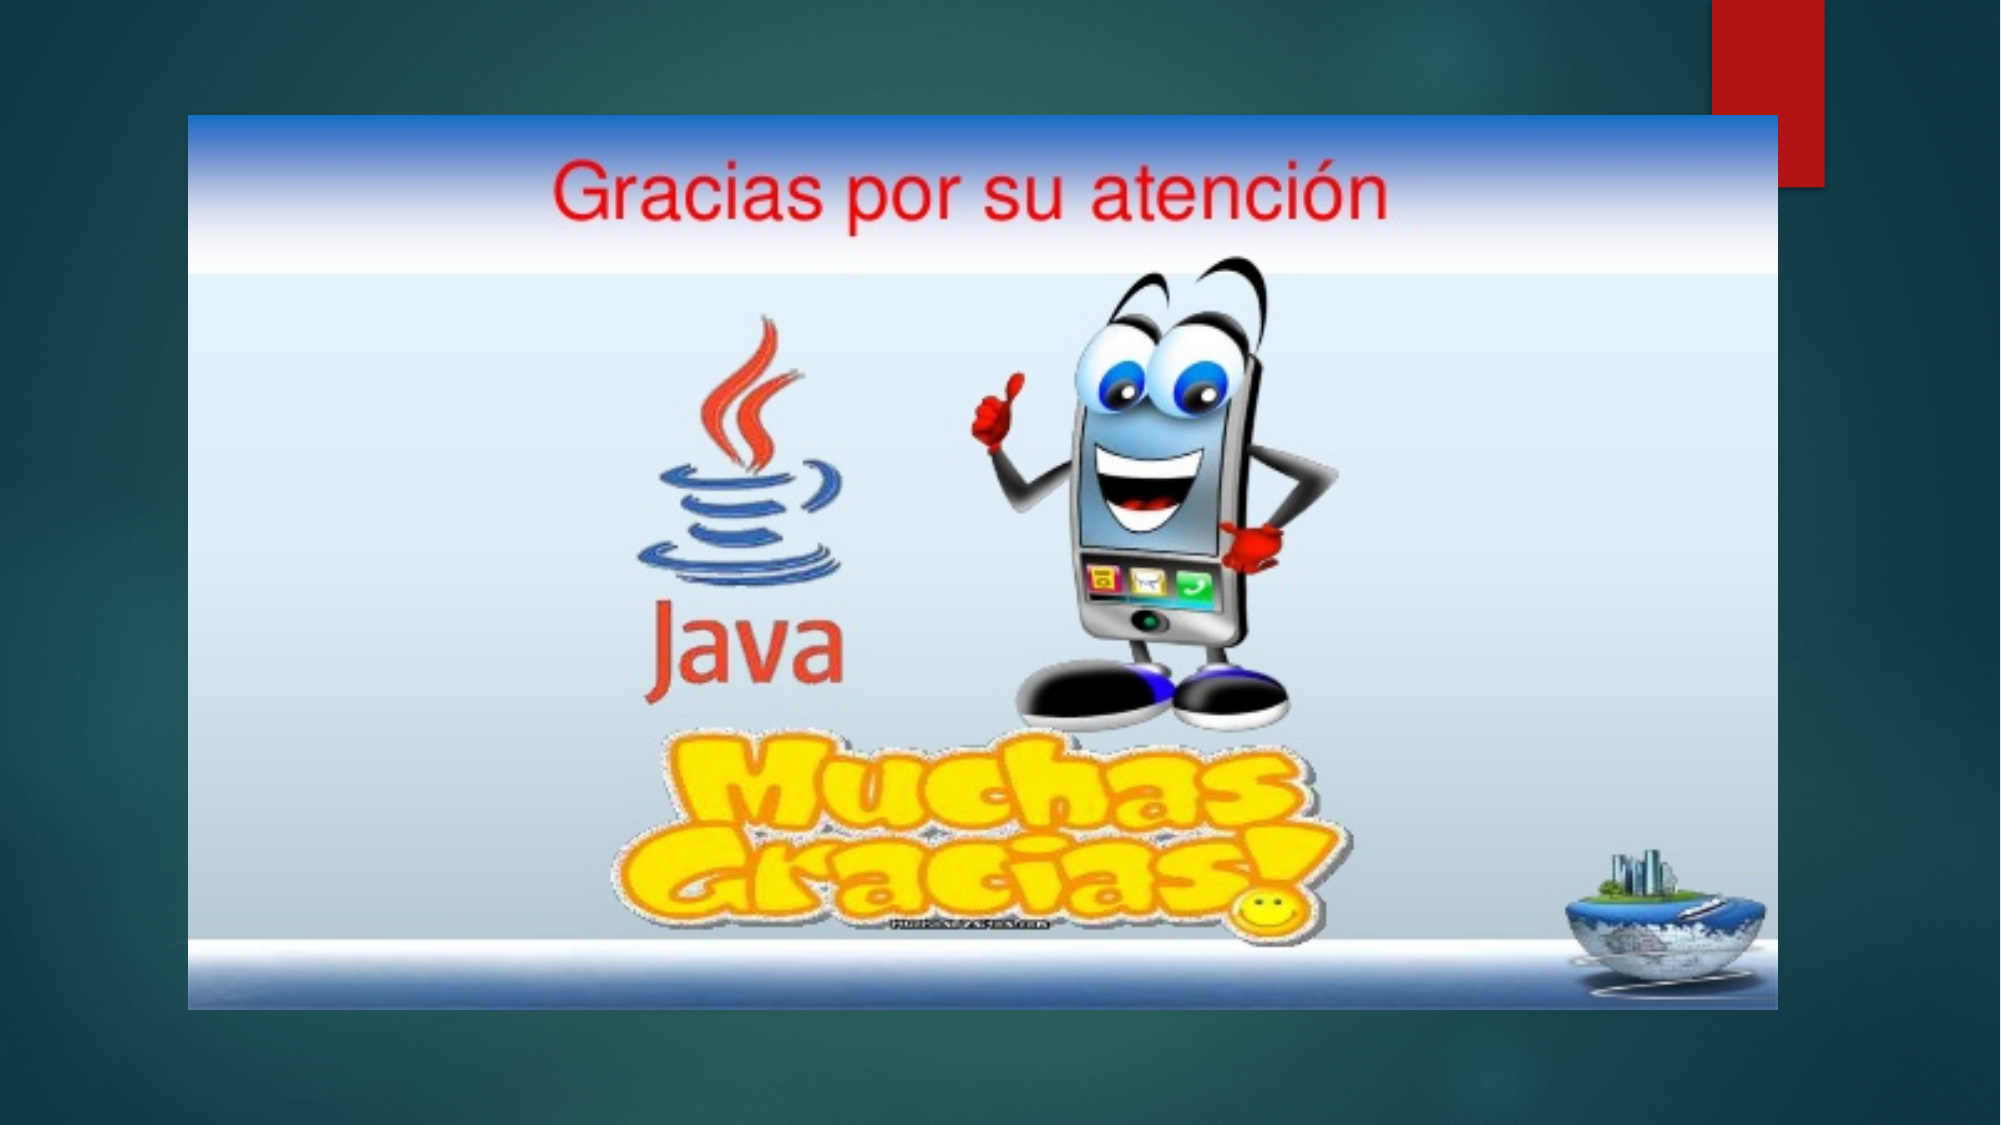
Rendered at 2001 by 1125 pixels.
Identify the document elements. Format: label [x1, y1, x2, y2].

picture [0, 0, 1778, 1125]
